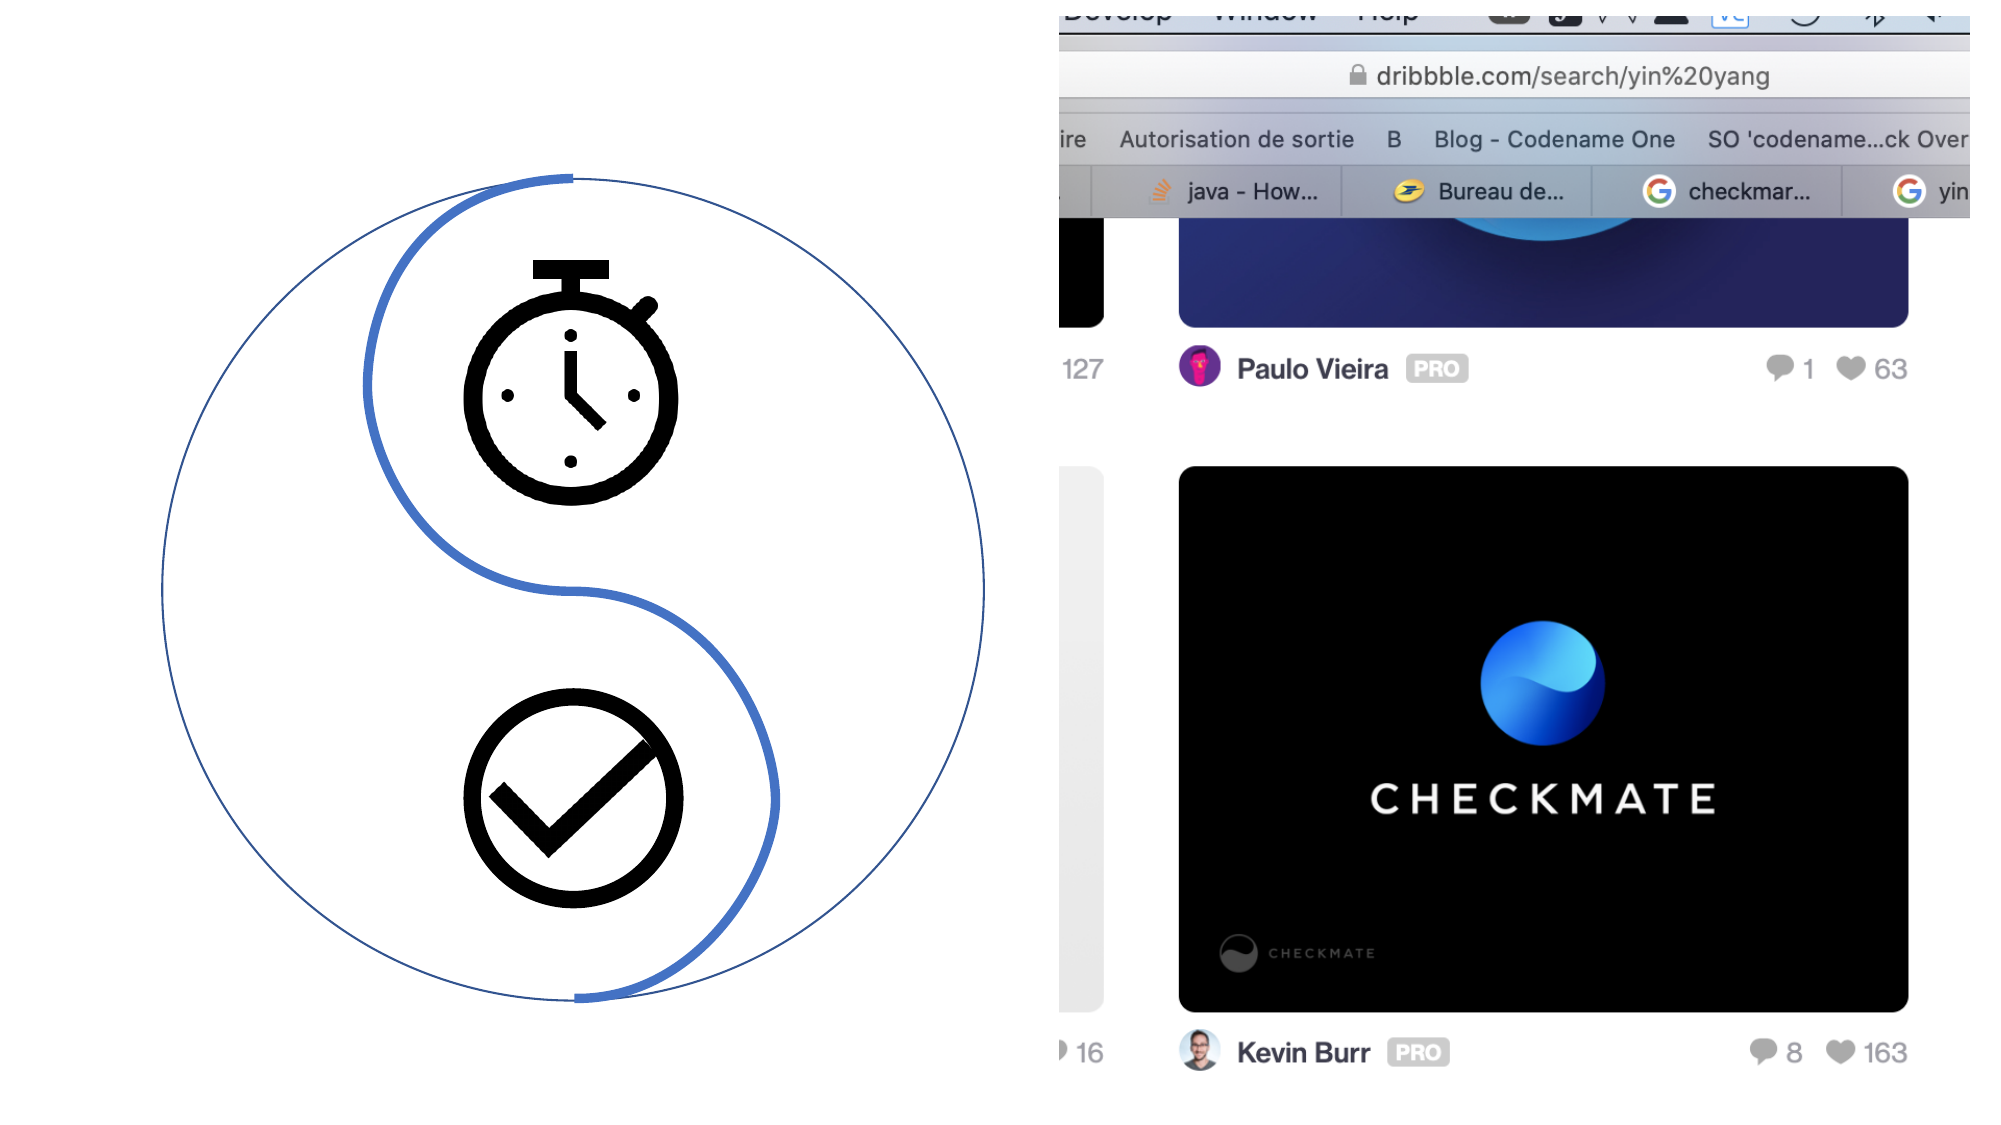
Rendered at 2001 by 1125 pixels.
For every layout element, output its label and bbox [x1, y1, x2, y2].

picture [1059, 16, 1970, 1125]
picture [419, 231, 722, 534]
text_box [162, 178, 984, 1001]
